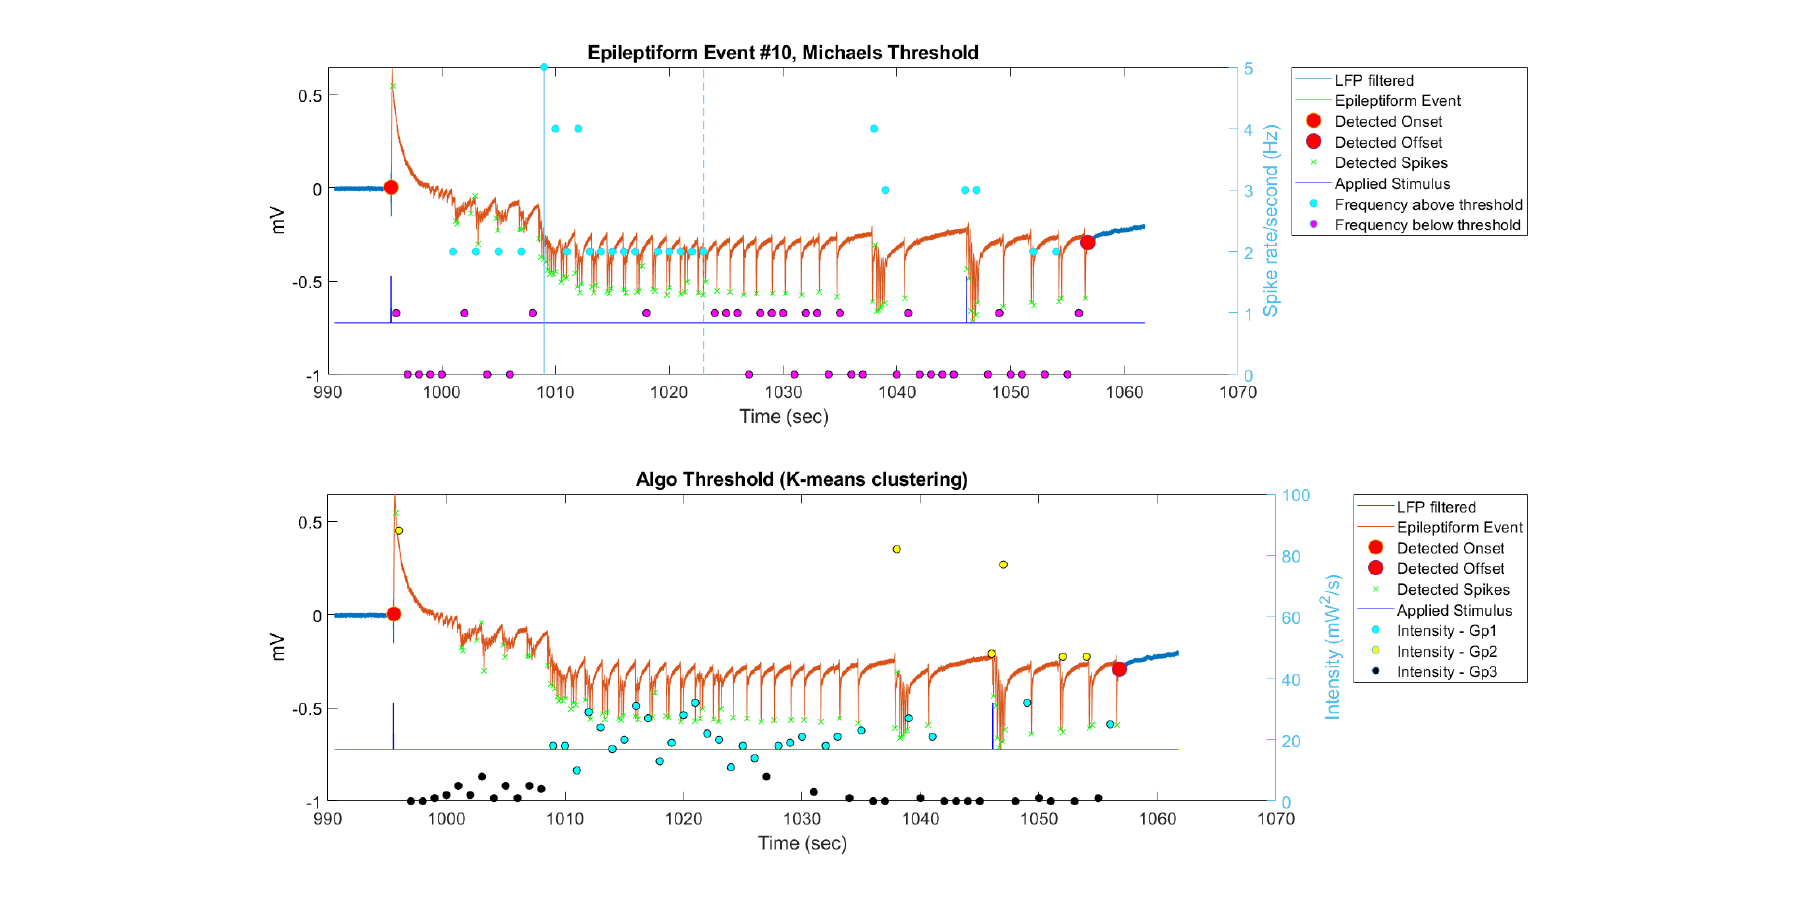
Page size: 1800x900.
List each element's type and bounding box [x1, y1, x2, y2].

picture [126, 0, 1674, 900]
